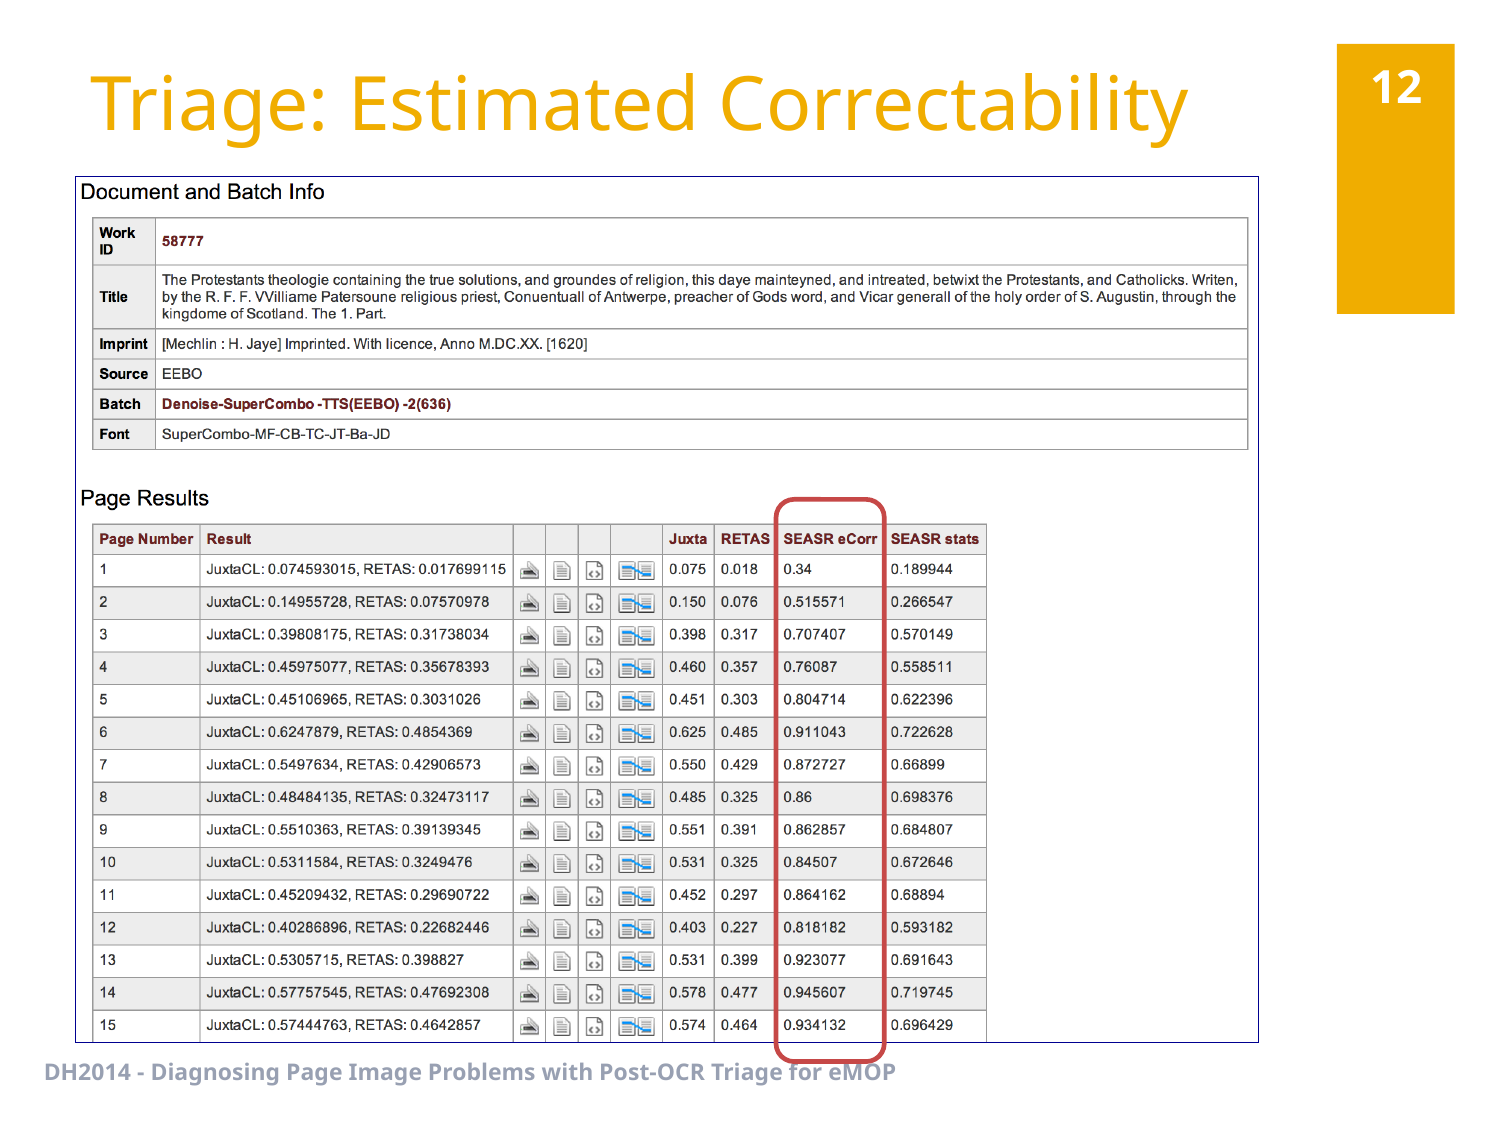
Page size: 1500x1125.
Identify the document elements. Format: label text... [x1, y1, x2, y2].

slide_number 12 [1354, 59, 1438, 120]
text_box [775, 1044, 886, 1063]
title Triage: Estimated Correctability [75, 43, 1298, 154]
footer DH2014 - Diagnosing Page Image Problems with Post-OCR Triage for eMOP [28, 1042, 1015, 1103]
picture [74, 176, 1260, 1044]
